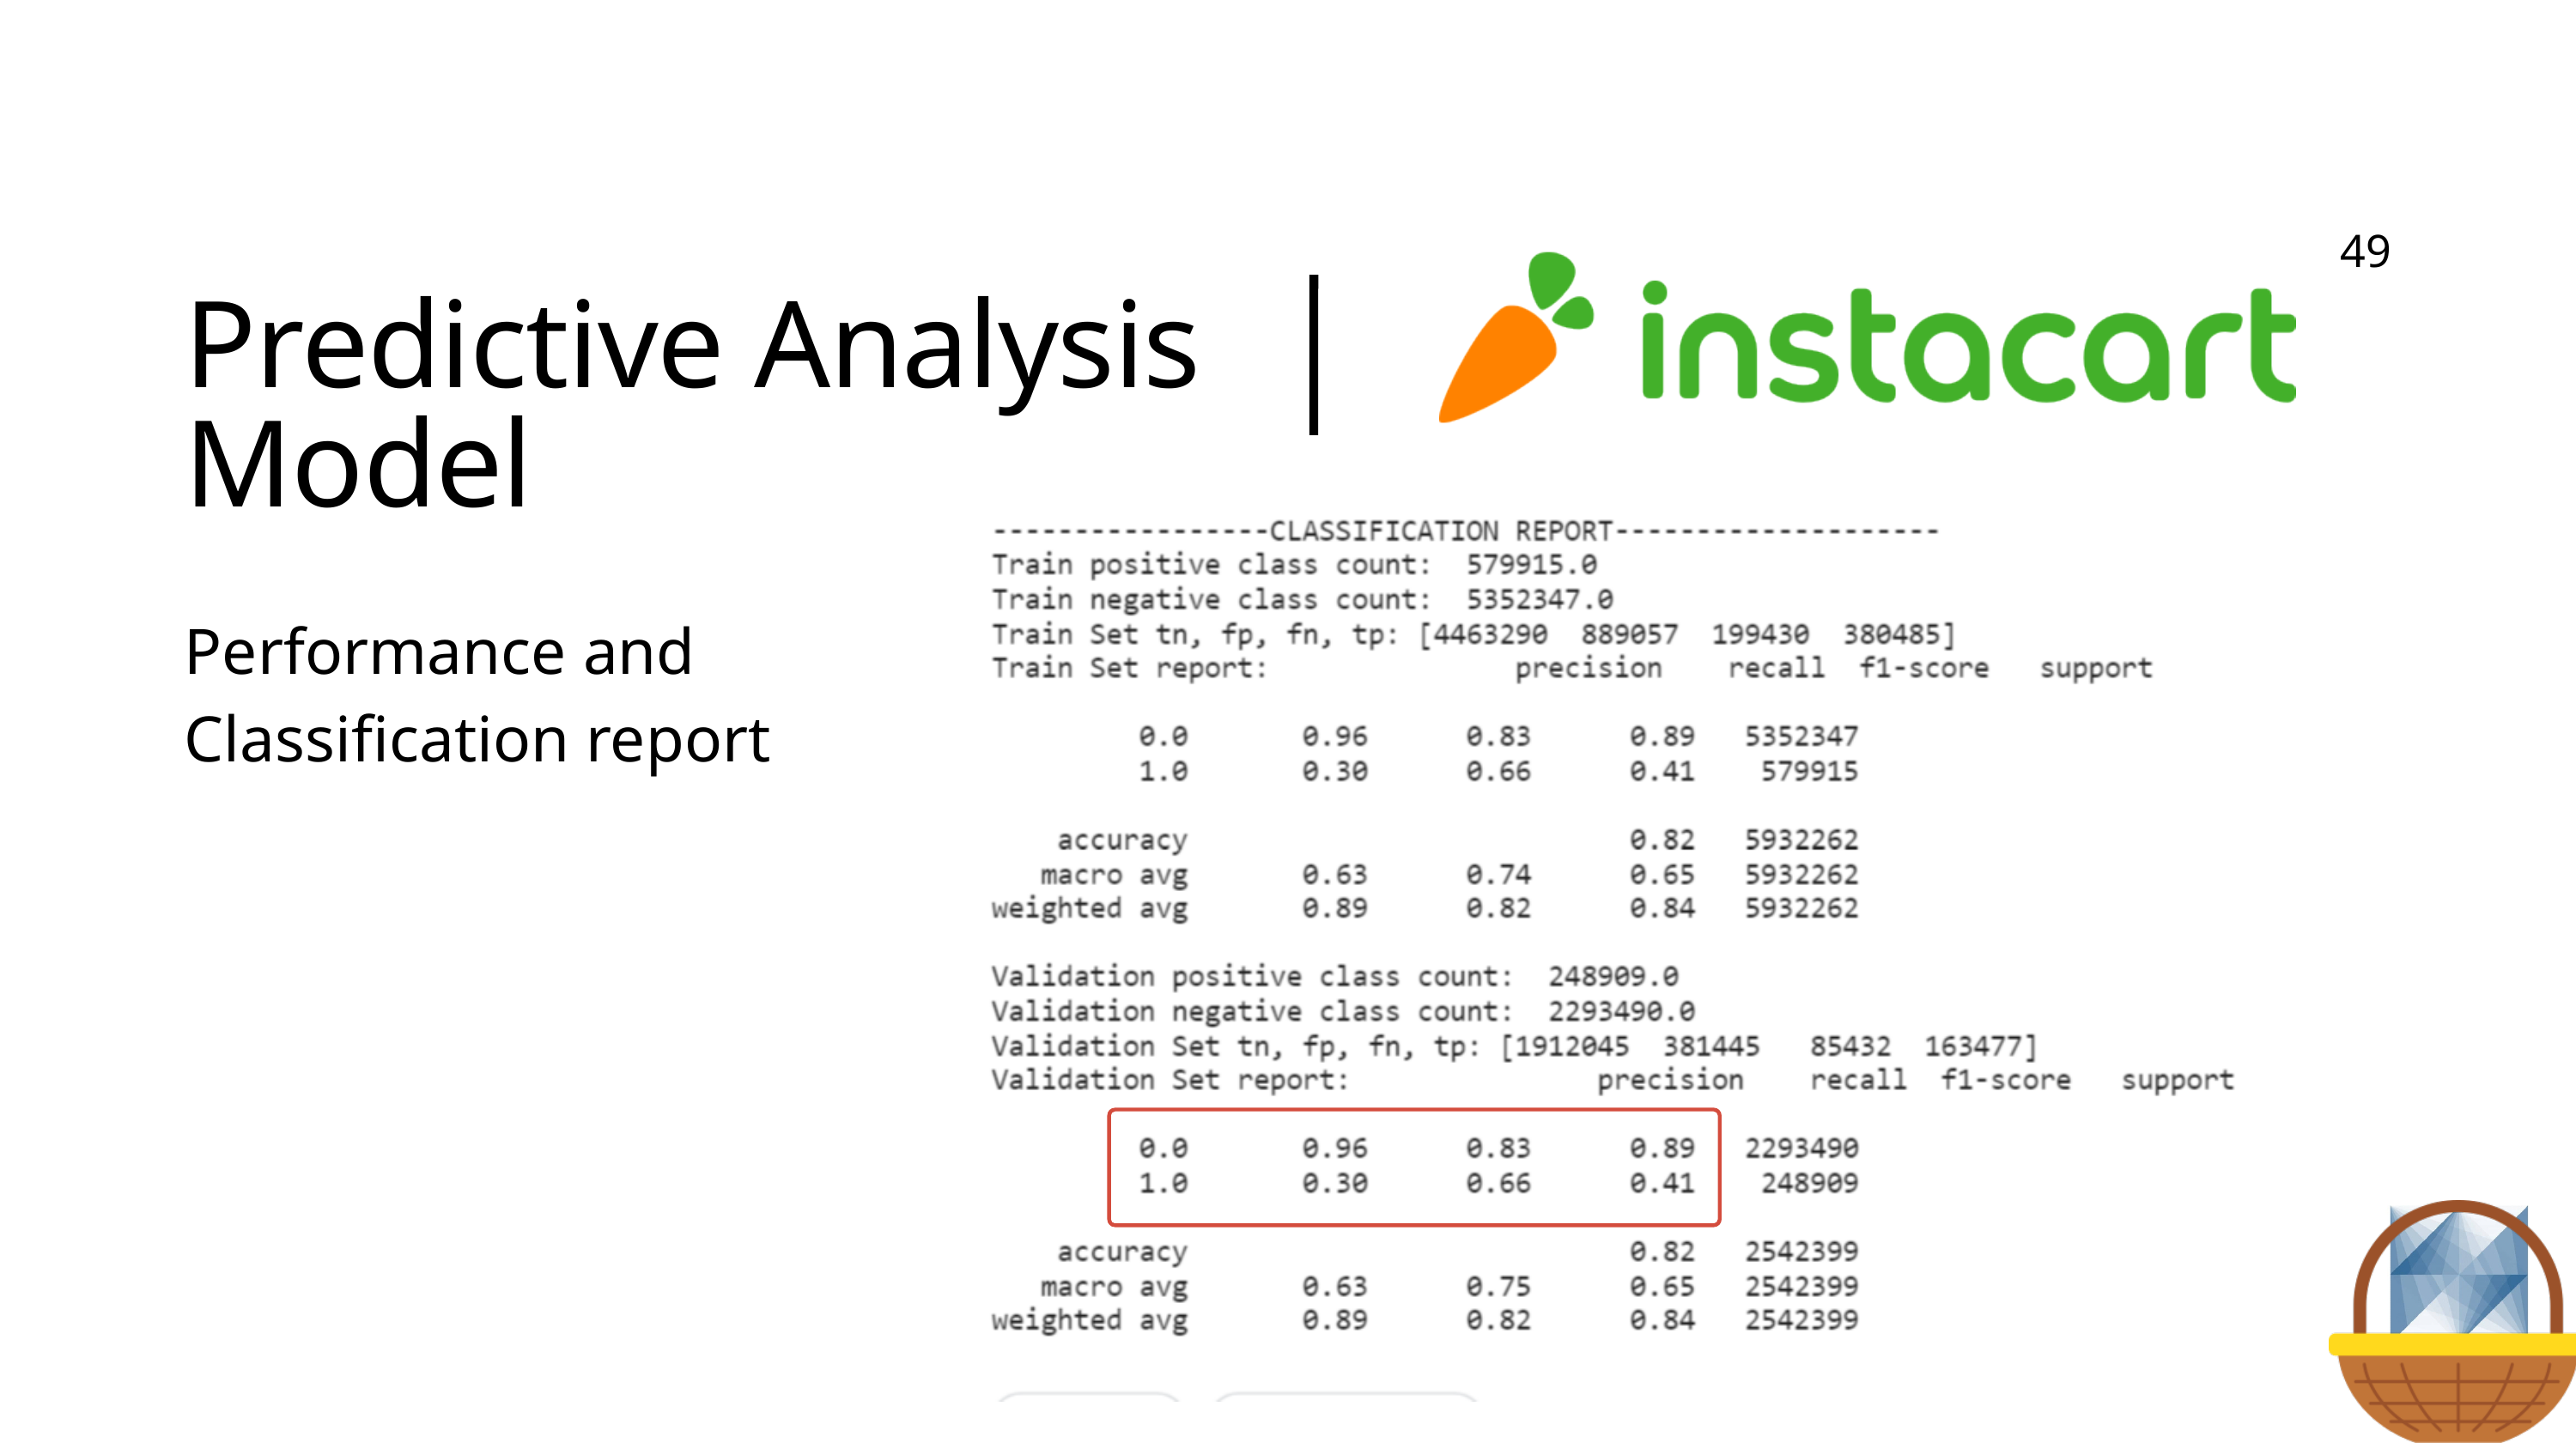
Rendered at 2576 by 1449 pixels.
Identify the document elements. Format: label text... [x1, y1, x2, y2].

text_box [2319, 1160, 2576, 1444]
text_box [184, 69, 2392, 648]
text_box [1107, 1107, 1722, 1228]
picture [954, 506, 2289, 1402]
text_box Performance and Classification report [184, 654, 880, 775]
